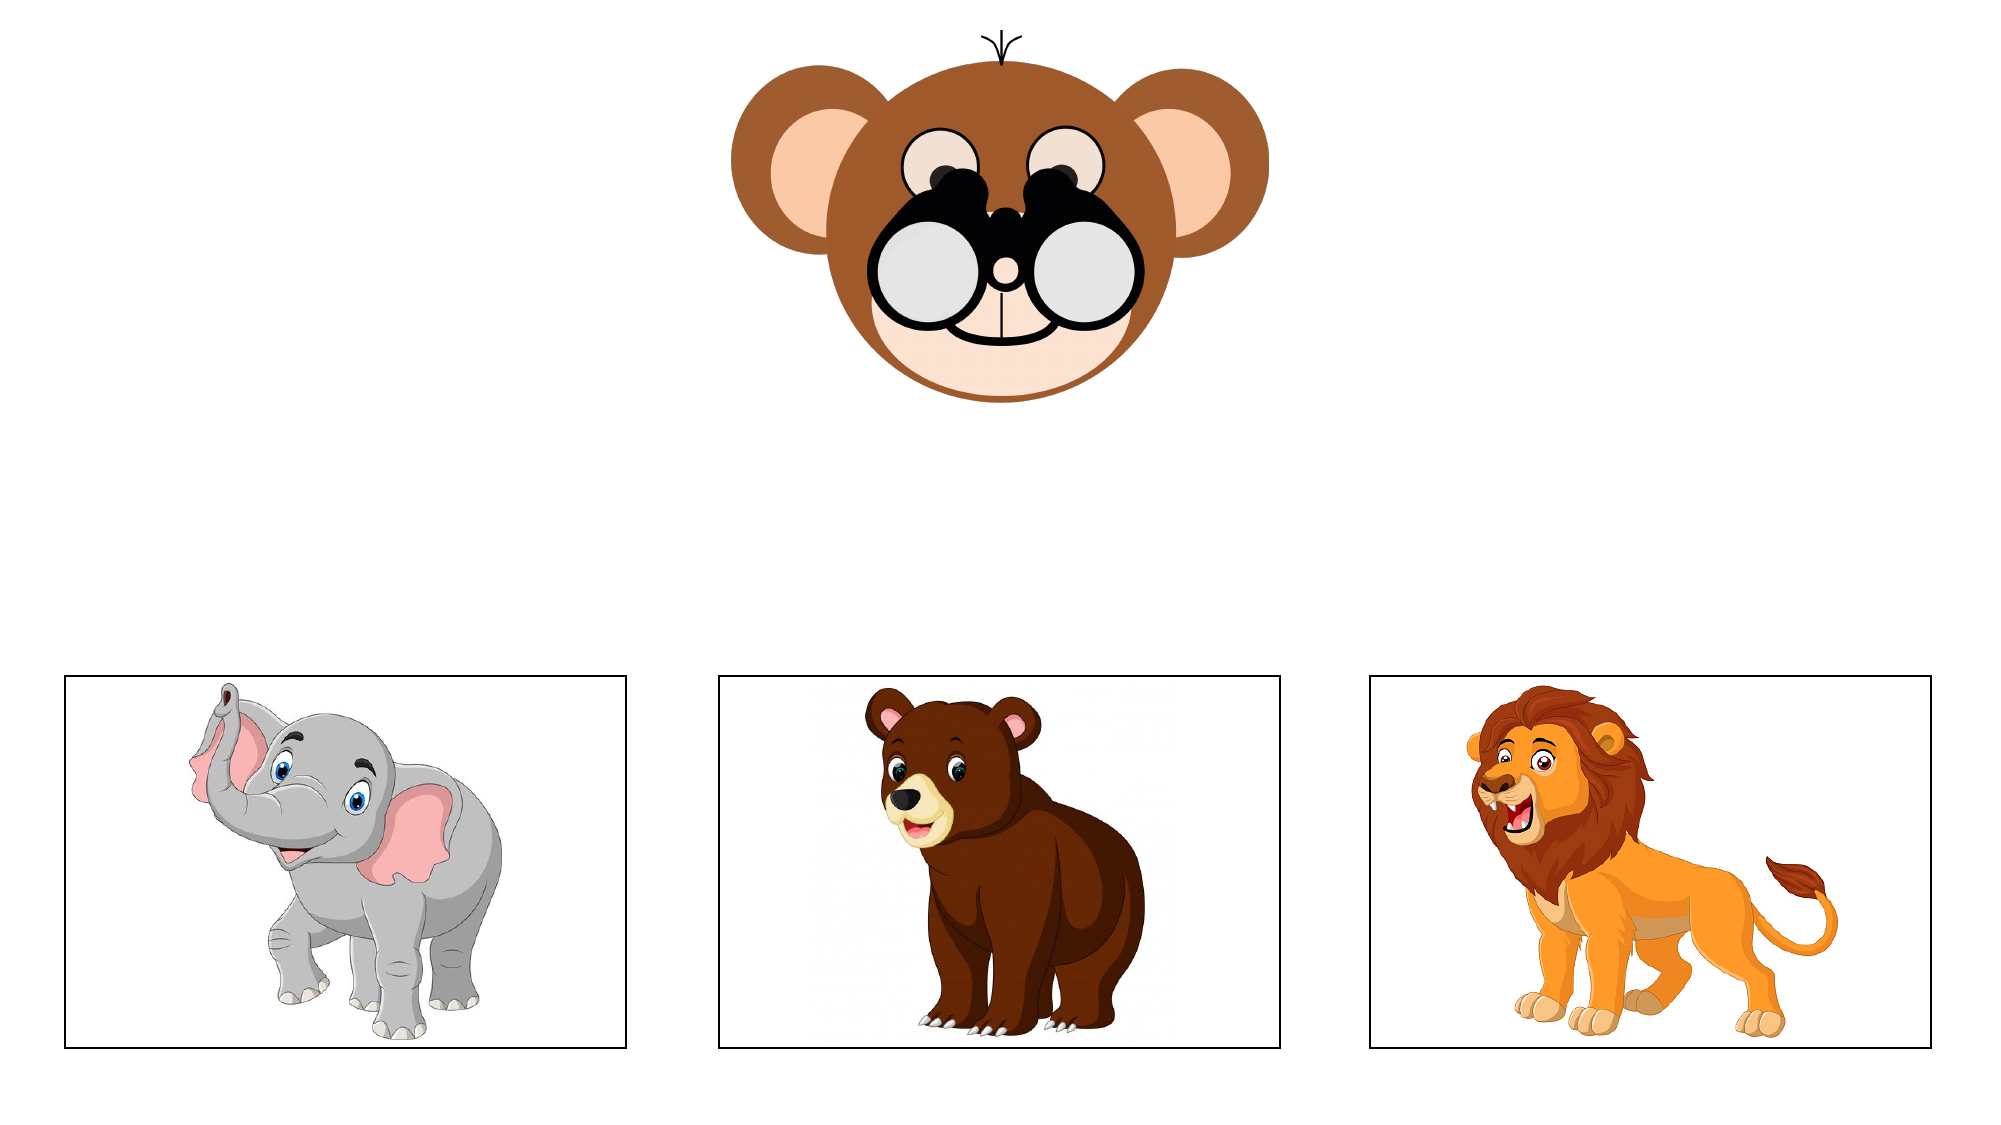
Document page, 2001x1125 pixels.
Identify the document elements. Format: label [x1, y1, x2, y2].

text_box [1369, 675, 1932, 1049]
text_box [718, 675, 1281, 1049]
picture [731, 30, 1269, 409]
picture [189, 683, 502, 1040]
picture [1463, 683, 1839, 1039]
text_box [64, 675, 627, 1049]
picture [809, 677, 1177, 1046]
